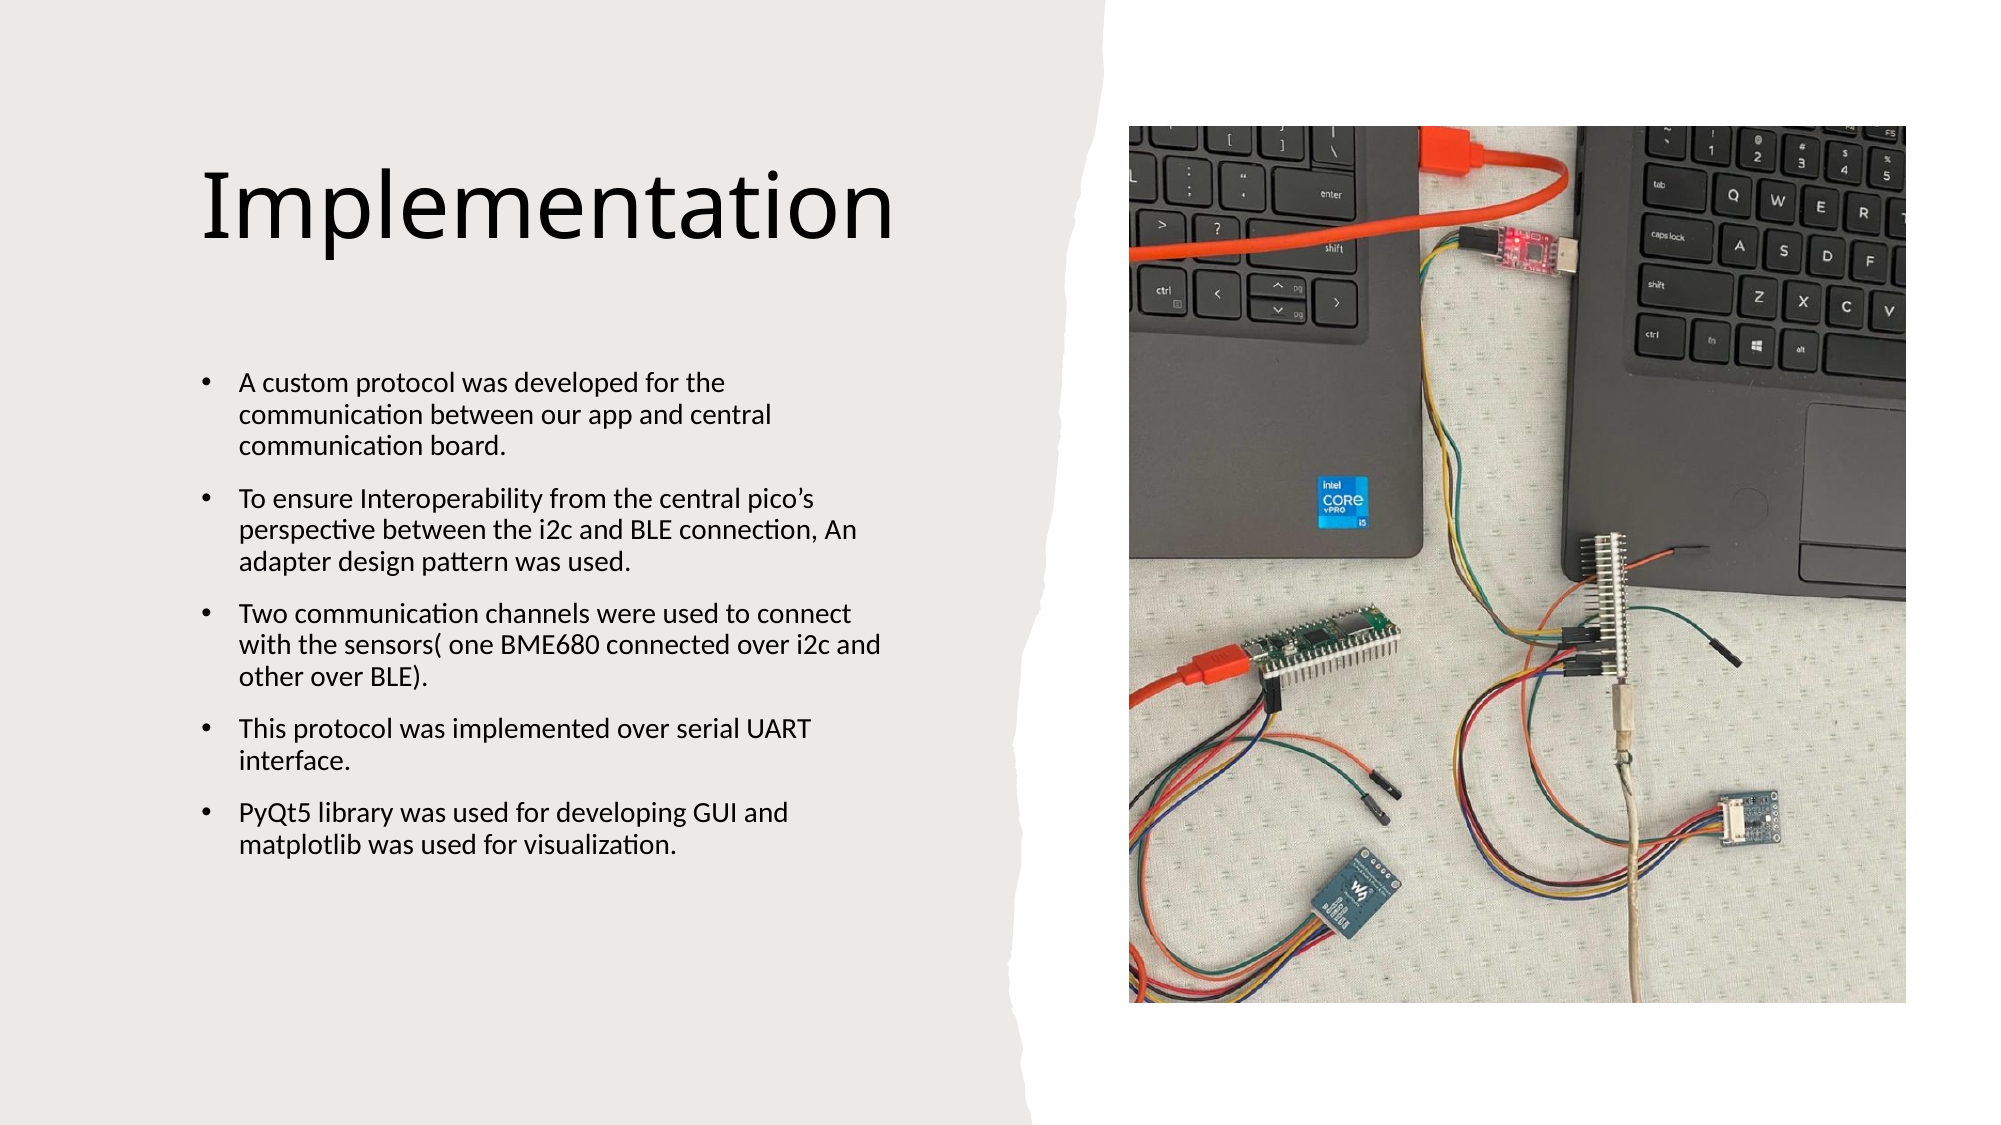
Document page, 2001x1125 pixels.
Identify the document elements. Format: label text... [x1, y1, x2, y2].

list A custom protocol was developed for the communication between our app and central communication board. To ensure Interoperability from the central pico’s perspective between the i2c and BLE connection, An adapter design pattern was used. Two communication channels were used to connect with the sensors( one BME680 connected over i2c and other over BLE). This protocol was implemented over serial UART interface. PyQt5 library was used for developing GUI and matplotlib was used for visualization. [186, 359, 915, 1002]
text_box [1009, 0, 2000, 1125]
picture [1128, 126, 1906, 1003]
text_box [0, 0, 1107, 1125]
title Implementation [186, 99, 972, 319]
